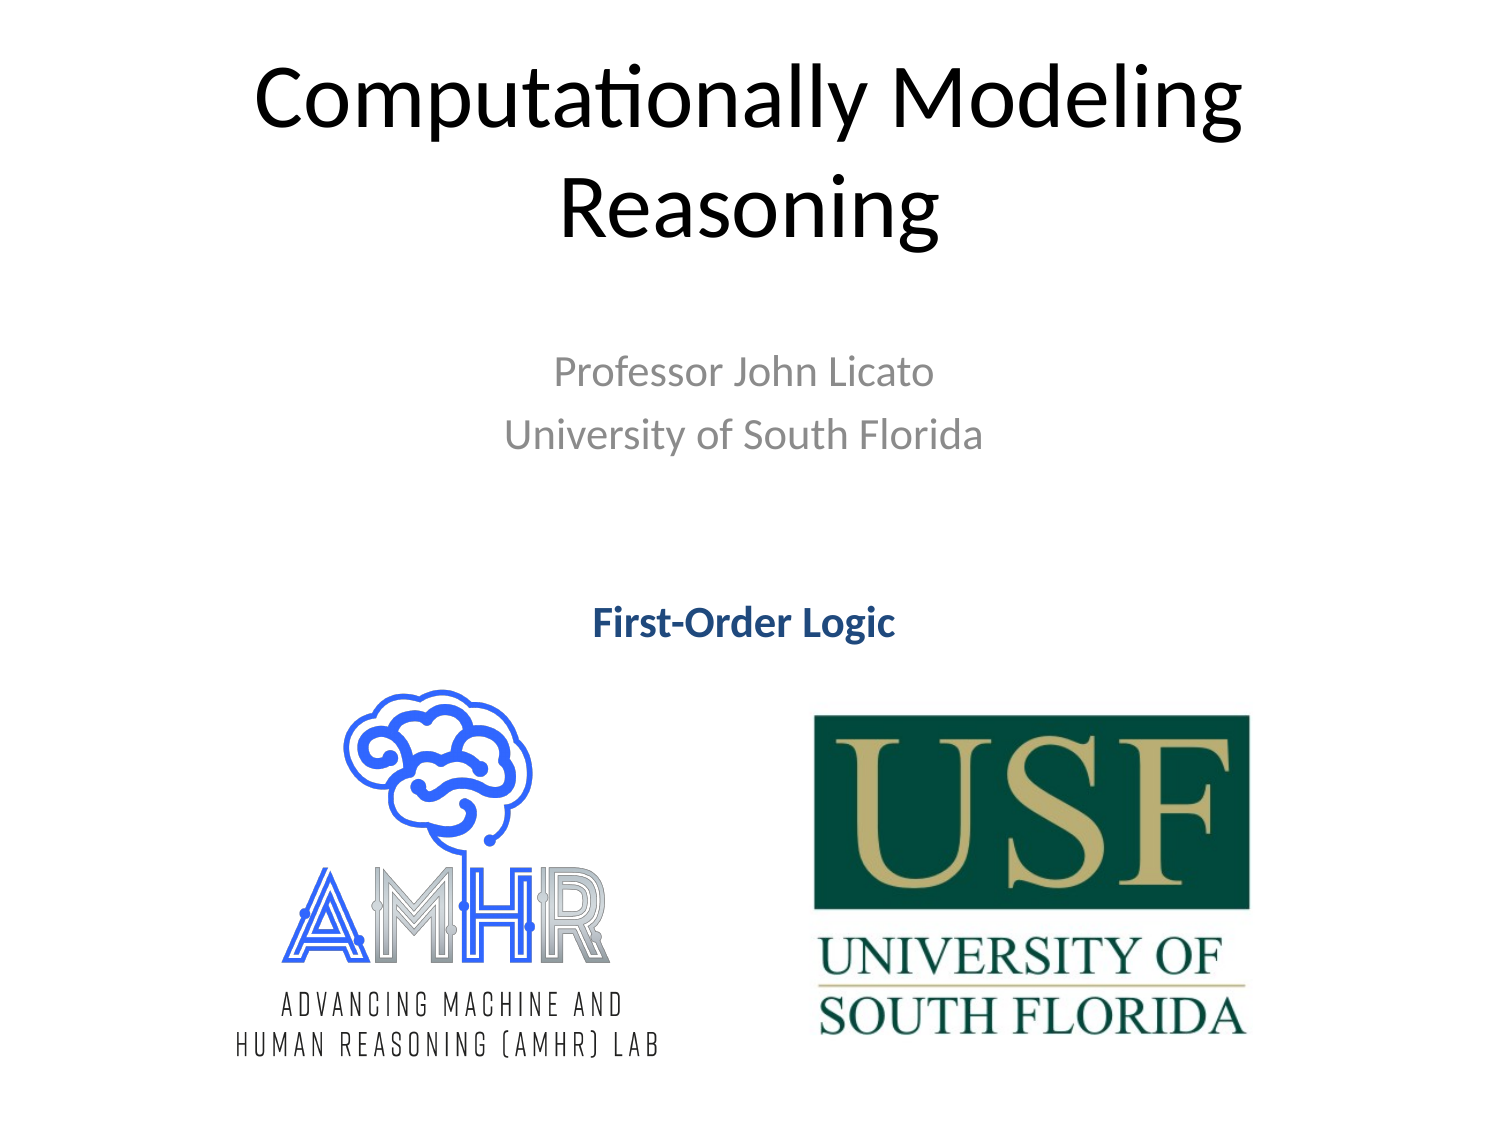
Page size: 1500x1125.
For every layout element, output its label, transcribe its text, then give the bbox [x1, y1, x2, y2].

title Computationally Modeling Reasoning [112, 25, 1388, 267]
picture [228, 684, 663, 1062]
picture [773, 684, 1291, 1067]
subtitle Professor John Licato University of South Florida First-Order Logic [158, 334, 1330, 654]
